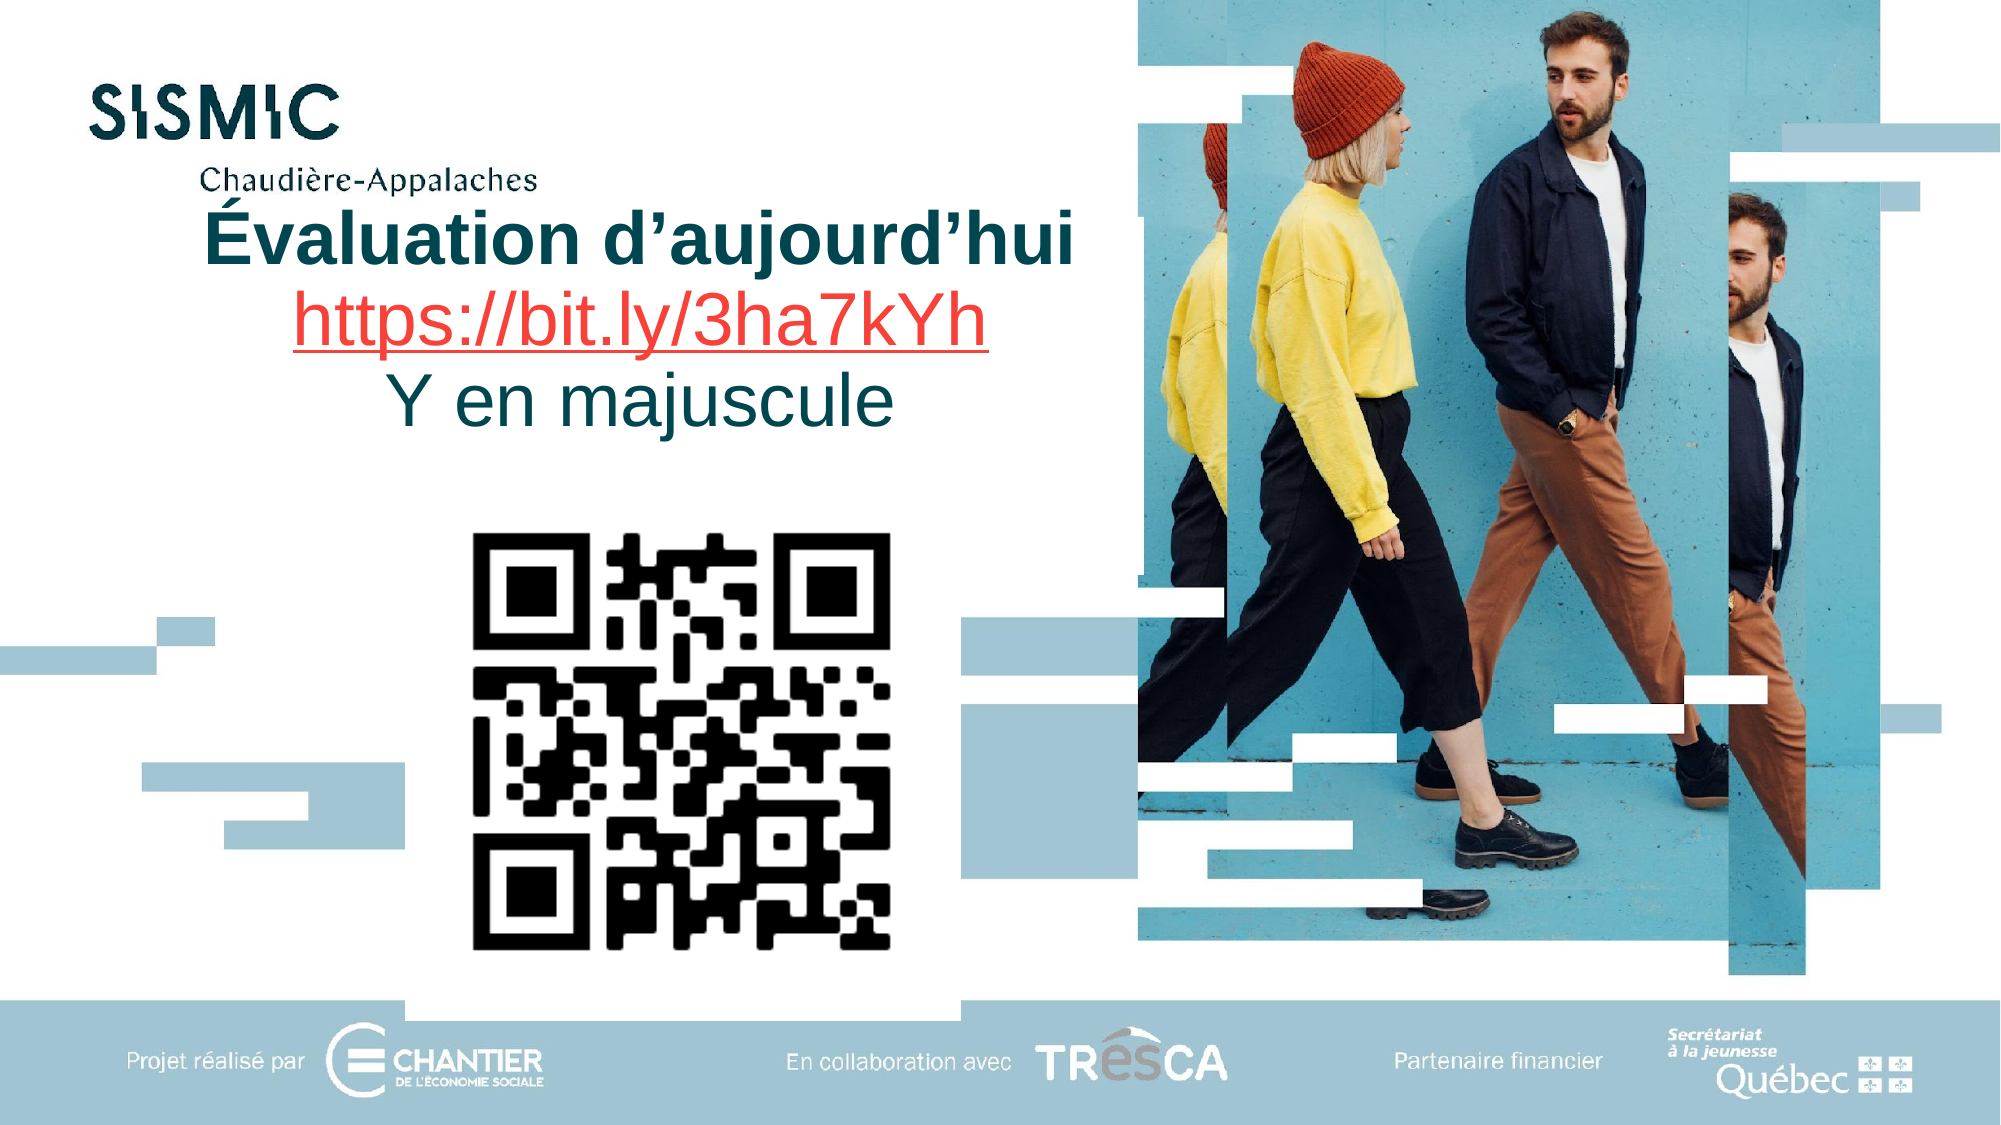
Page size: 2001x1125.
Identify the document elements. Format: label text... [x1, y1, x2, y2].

picture [0, 0, 2001, 1125]
text_box Évaluation d’aujourd’hui https://bit.ly/3ha7kYh Y en majuscule [137, 216, 1144, 575]
